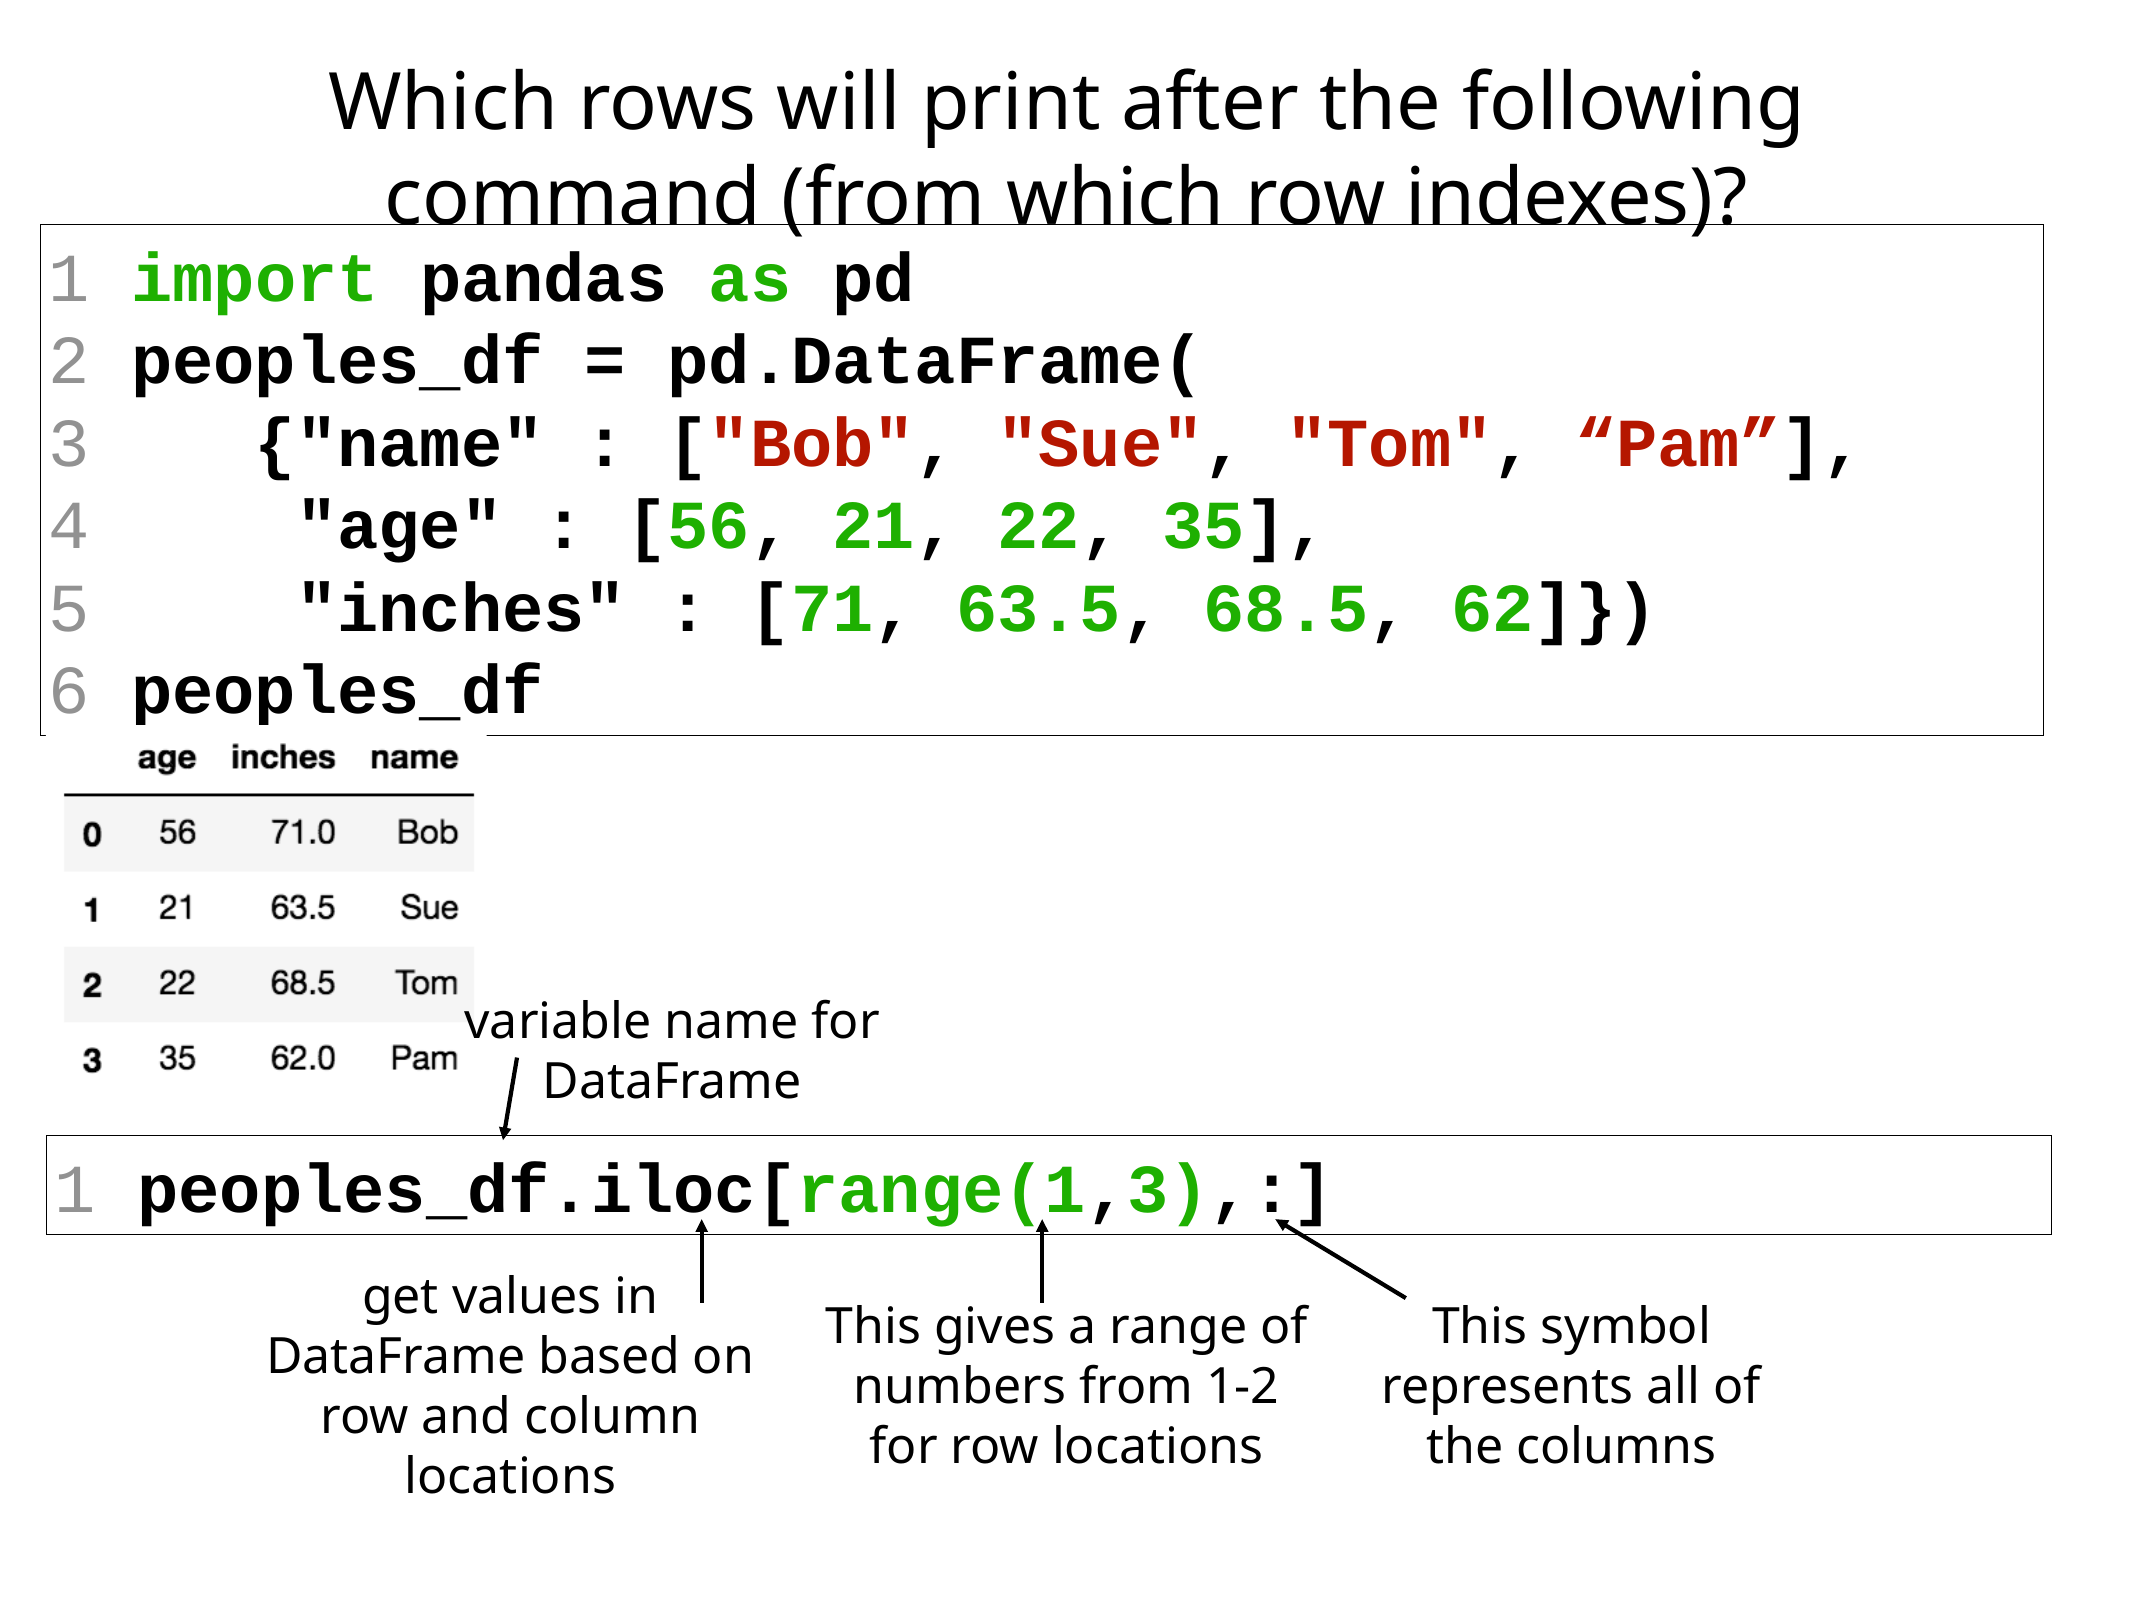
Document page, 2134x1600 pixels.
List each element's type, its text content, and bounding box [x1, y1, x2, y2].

title Which rows will print after the following command (from which row indexes)? [155, 41, 1978, 397]
picture [45, 725, 487, 1097]
text_box get values in DataFrame based on row and column locations [229, 1254, 792, 1512]
text_box [499, 1117, 512, 1141]
text_box [1036, 1219, 1049, 1303]
text_box This gives a range of numbers from 1-2 for row locations [811, 1284, 1322, 1482]
text_box This symbol represents all of the columns [1372, 1284, 1771, 1482]
text_box 1 peoples_df.iloc[range(1,3),:] [46, 1135, 2052, 1235]
text_box [1275, 1219, 1406, 1299]
text_box 1 import pandas as pd 2 peoples_df = pd.DataFrame( 3 {"name" : ["Bob", "Sue", "Tom", “Pam”], 4 "age" : [56, 21, 22, 35], 5 "inches" : [71, 63.5, 68.5, 62]}) 6 peoples_df [40, 224, 2044, 736]
text_box variable name for DataFrame [391, 979, 953, 1117]
text_box [695, 1219, 708, 1303]
